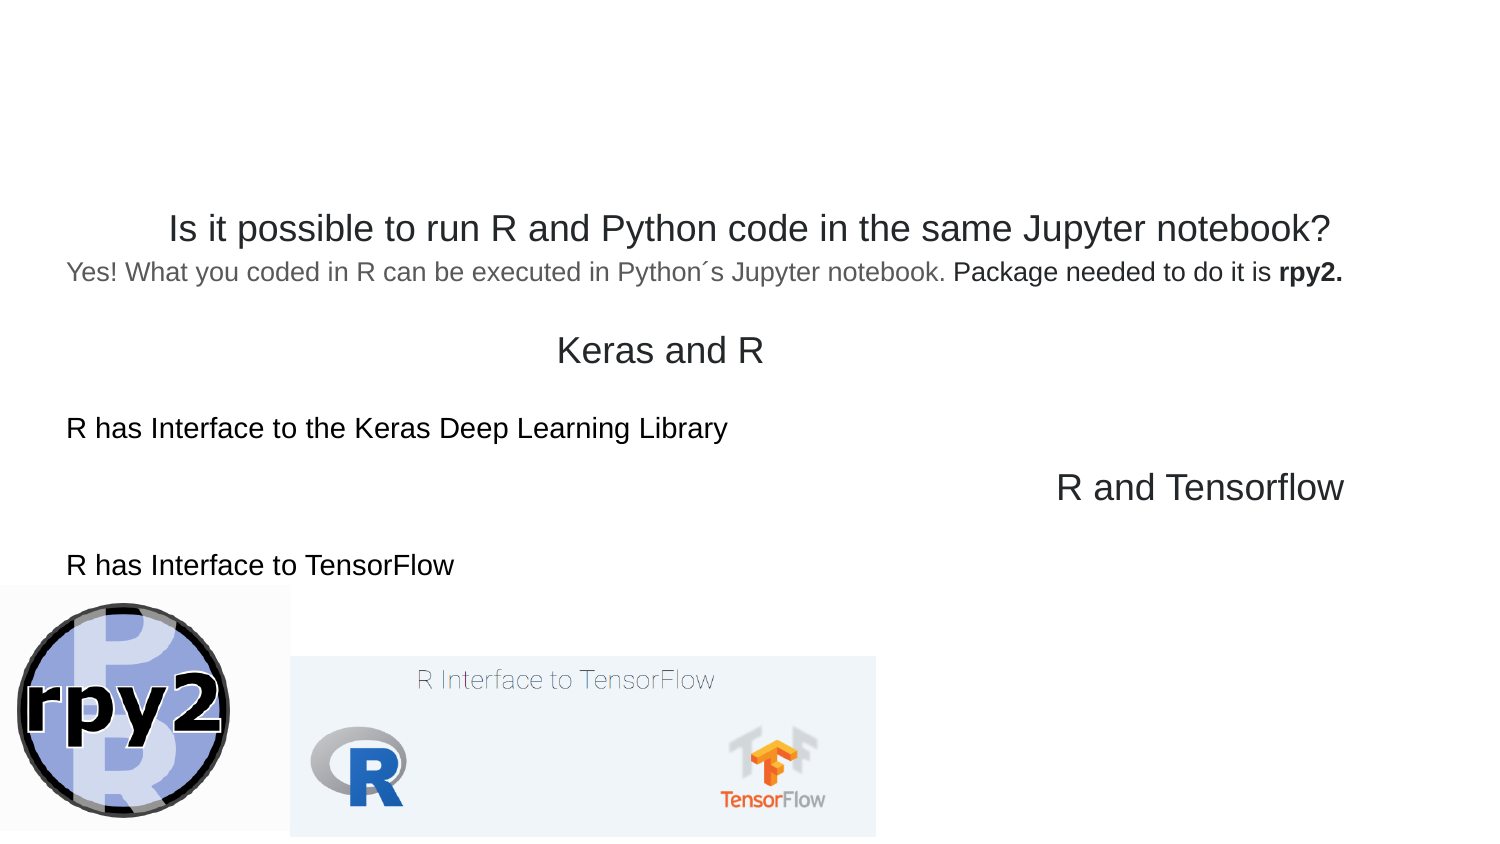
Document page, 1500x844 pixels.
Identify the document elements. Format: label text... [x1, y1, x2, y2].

list Is it possible to run R and Python code in the same Jupyter notebook? Yes! What you coded in R can be executed in Python´s Jupyter notebook. Package needed to do it is rpy2. Keras and R R has Interface to the Keras Deep Learning Library R and Tensorflow R has Interface to TensorFlow [51, 189, 1449, 750]
picture [0, 585, 876, 837]
